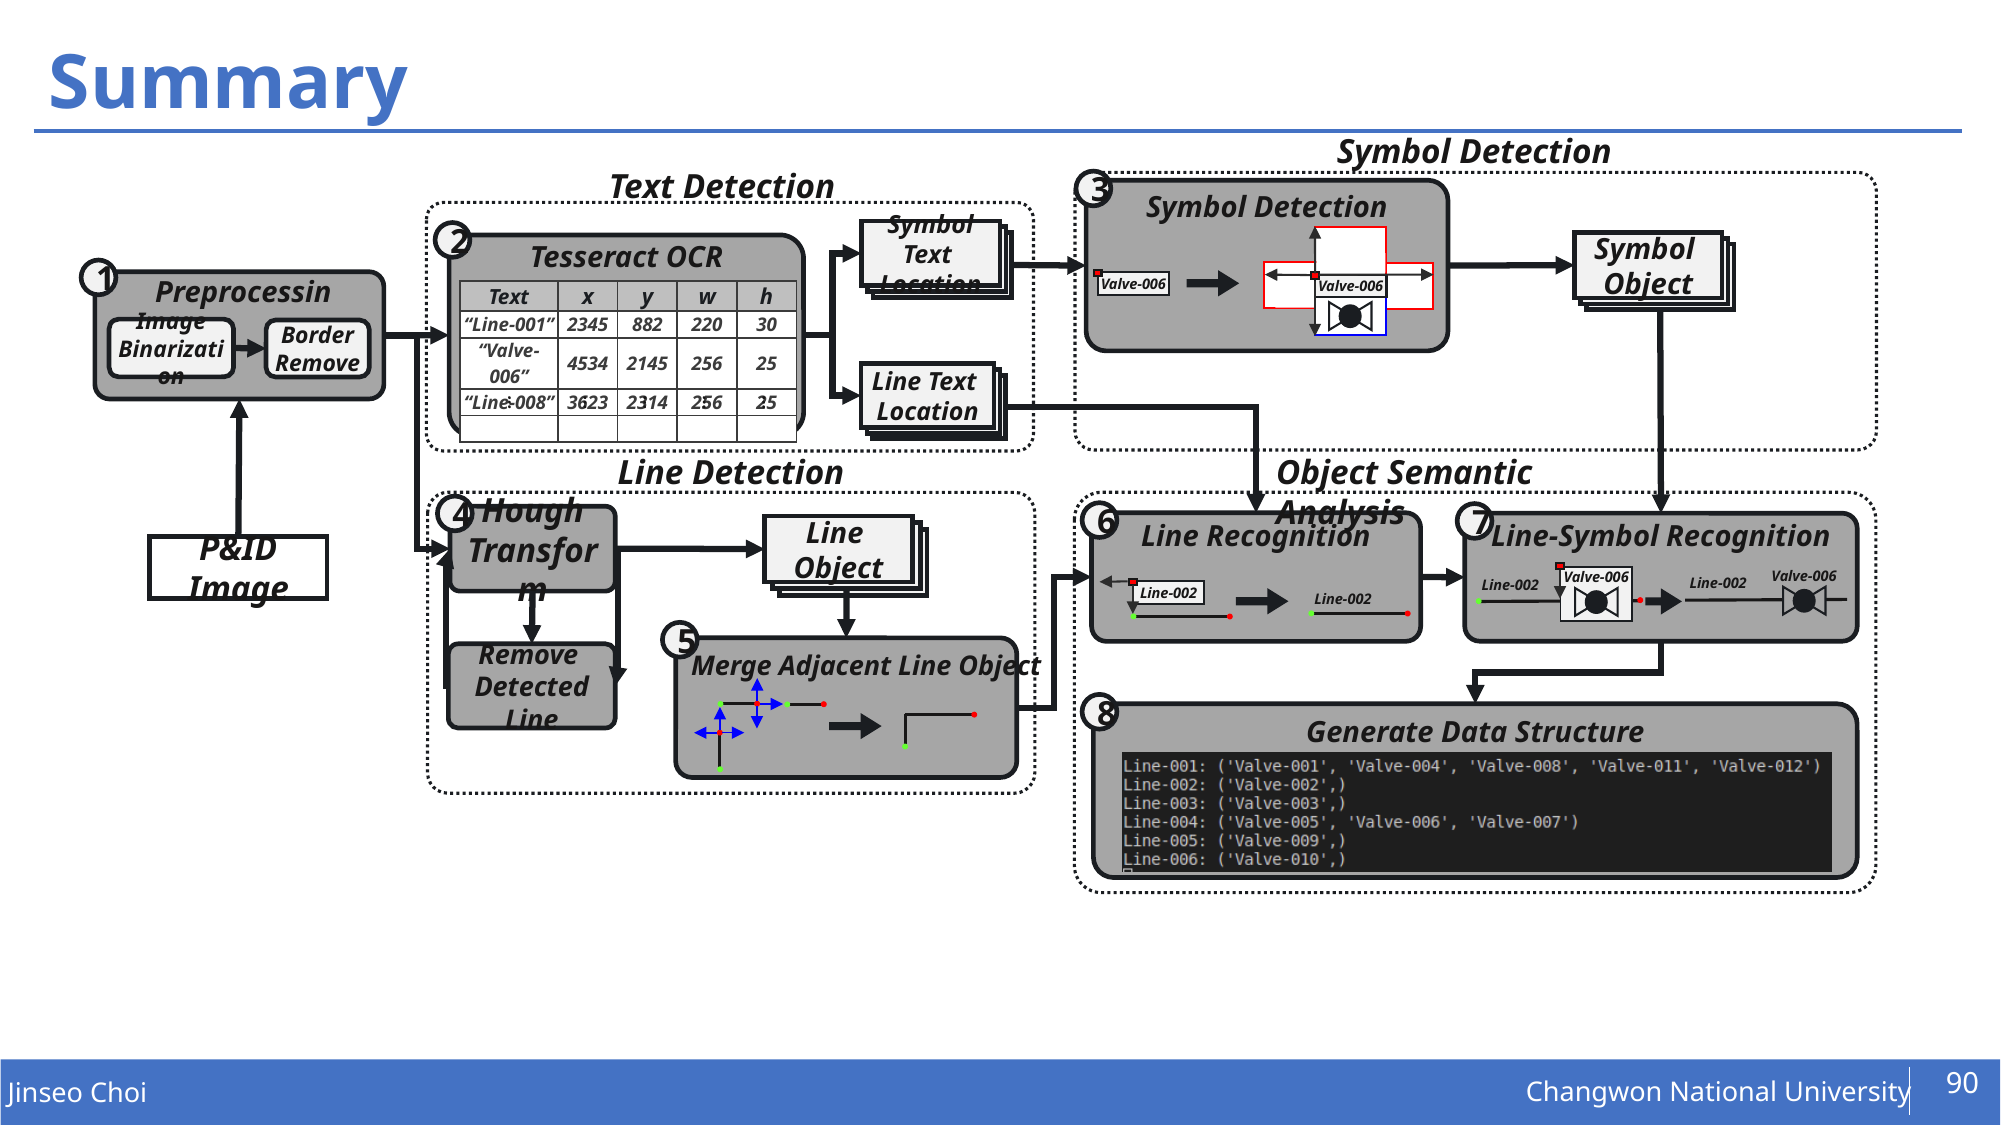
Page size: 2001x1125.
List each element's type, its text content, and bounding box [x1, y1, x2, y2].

text_box Symbol Detection [1281, 122, 1668, 178]
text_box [1016, 576, 1092, 708]
table_cell 256 [728, 390, 736, 415]
text_box [426, 491, 1036, 795]
text_box [783, 700, 792, 709]
table_cell “Line-008” [533, 390, 557, 415]
text_box [425, 201, 1035, 453]
text_box [1073, 491, 1877, 894]
table_header h [738, 282, 796, 310]
table_cell [559, 416, 617, 441]
text_box Image Binarization [108, 318, 235, 378]
text_box 2 [434, 221, 471, 259]
table_cell 256 [678, 339, 736, 388]
text_box Object Semantic Analysis [1261, 450, 1649, 539]
text_box [901, 742, 910, 751]
picture [1122, 751, 1832, 872]
text_box [1073, 171, 1878, 452]
table_cell “Line-008” [461, 390, 497, 415]
text_box … [751, 381, 787, 435]
table_header Text [461, 282, 557, 310]
text_box Line Detection [602, 443, 860, 499]
table_cell 25 [787, 390, 796, 415]
text_box 4 [451, 495, 474, 532]
table_cell 256 [678, 390, 692, 415]
table_cell [461, 416, 557, 441]
text_box … [573, 381, 609, 435]
table_cell 25 [738, 390, 751, 415]
text_box P&ID Image [149, 536, 328, 599]
text_box 1 [80, 258, 117, 296]
text_box … [692, 381, 728, 435]
table_cell “Valve-006” [461, 339, 557, 388]
table_cell [678, 416, 736, 441]
table_header y [618, 282, 676, 310]
table_cell 25 [738, 339, 796, 388]
text_box [698, 636, 1011, 640]
slide_number 90 [1926, 1054, 1999, 1115]
table_header x [559, 282, 617, 310]
table_cell 882 [618, 312, 676, 337]
text_box [819, 700, 828, 709]
text_box Line Text Location [860, 363, 995, 428]
text_box … [632, 381, 668, 435]
text_box [872, 232, 1013, 298]
table_cell 3623 [559, 390, 573, 415]
text_box 7 [1456, 502, 1494, 540]
table_cell 2345 [559, 312, 617, 337]
text_box [716, 699, 725, 708]
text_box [1536, 579, 1600, 766]
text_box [803, 336, 861, 396]
text_box 8 [1081, 693, 1118, 731]
text_box [674, 658, 1018, 779]
table_cell 2314 [618, 390, 632, 415]
text_box Symbol Text Location [860, 220, 1001, 287]
text_box [716, 765, 725, 774]
text_box Preprocessing [140, 265, 353, 347]
table_cell 3623 [609, 390, 617, 415]
table_header w [678, 282, 736, 310]
table_cell 30 [738, 312, 796, 337]
title Summary [33, 27, 1963, 143]
text_box Generate Data Structure [1092, 702, 1859, 879]
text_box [1005, 406, 1257, 513]
text_box [715, 728, 724, 737]
text_box 6 [1081, 513, 1118, 539]
text_box [753, 699, 761, 708]
text_box 3 [1074, 170, 1112, 207]
table_cell “Line-001” [461, 312, 557, 337]
text_box Border Remove [265, 318, 371, 378]
table_cell 2145 [618, 339, 676, 388]
table_cell 220 [678, 312, 736, 337]
text_box [970, 710, 979, 719]
text_box Merge Adjacent Line Object [676, 640, 1016, 688]
table_cell [618, 416, 676, 441]
table_cell 4534 [559, 339, 617, 388]
text_box [866, 226, 1007, 292]
table_cell 2314 [668, 390, 676, 415]
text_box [383, 335, 451, 549]
text_box … [497, 381, 533, 435]
table_cell [738, 416, 796, 441]
text_box [93, 270, 385, 401]
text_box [803, 253, 862, 336]
text_box Text Detection [594, 157, 851, 213]
text_box 5 [661, 621, 699, 659]
text_box [829, 713, 882, 740]
